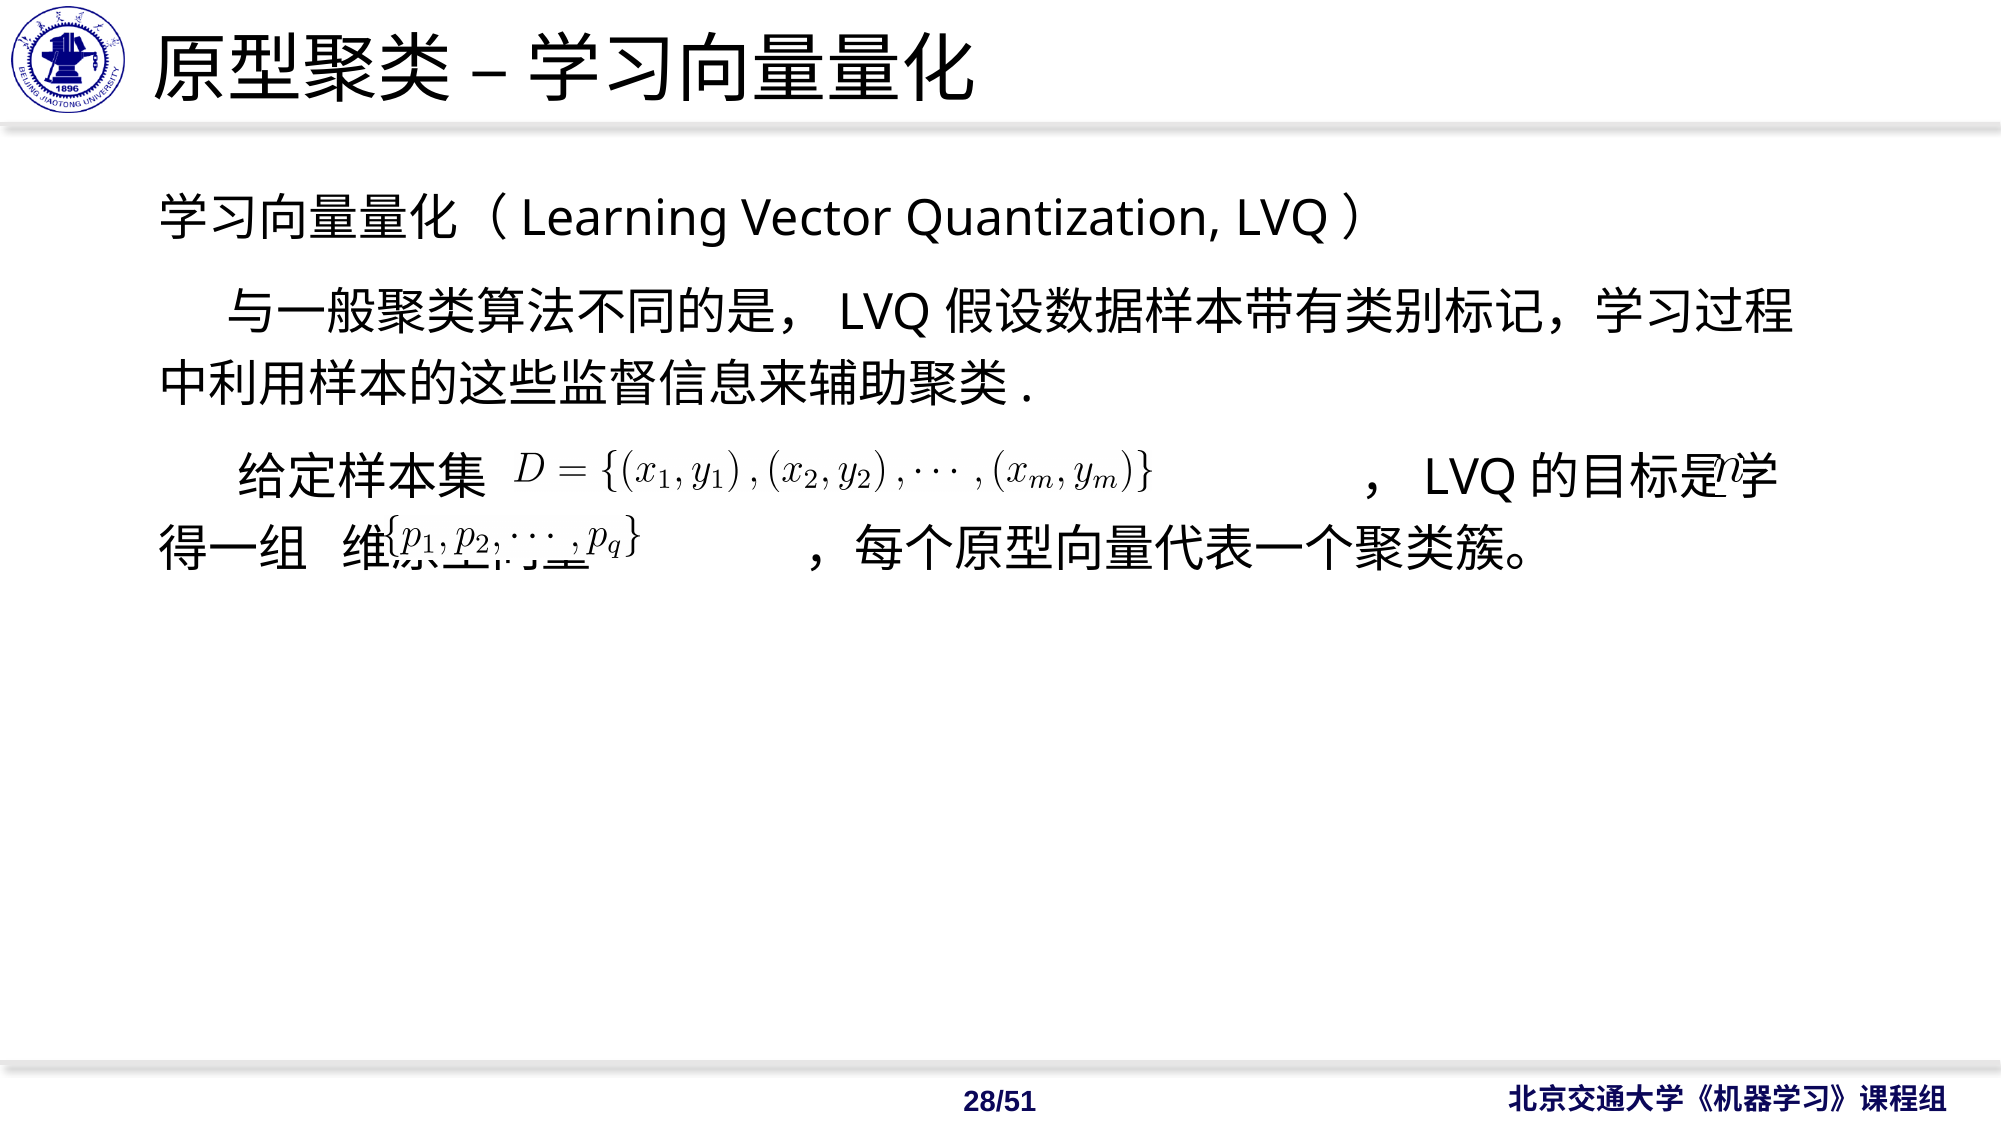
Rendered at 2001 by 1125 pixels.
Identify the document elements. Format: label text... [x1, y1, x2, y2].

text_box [383, 512, 642, 560]
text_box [512, 447, 1154, 495]
title 原型聚类 – 学习向量量化 [137, 0, 1863, 180]
picture [11, 6, 125, 113]
text_box 学习向量量化（Learning Vector Quantization, LVQ） 与一般聚类算法不同的是，LVQ假设数据样本带有类别标记，学习过程中利用样本的这些监督信息来辅助聚类. 给定样本集 ，LVQ的目标是学得一组 维原型向量 ，每个原型向量代表一个聚类簇。 [143, 184, 1825, 800]
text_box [1712, 453, 1745, 495]
